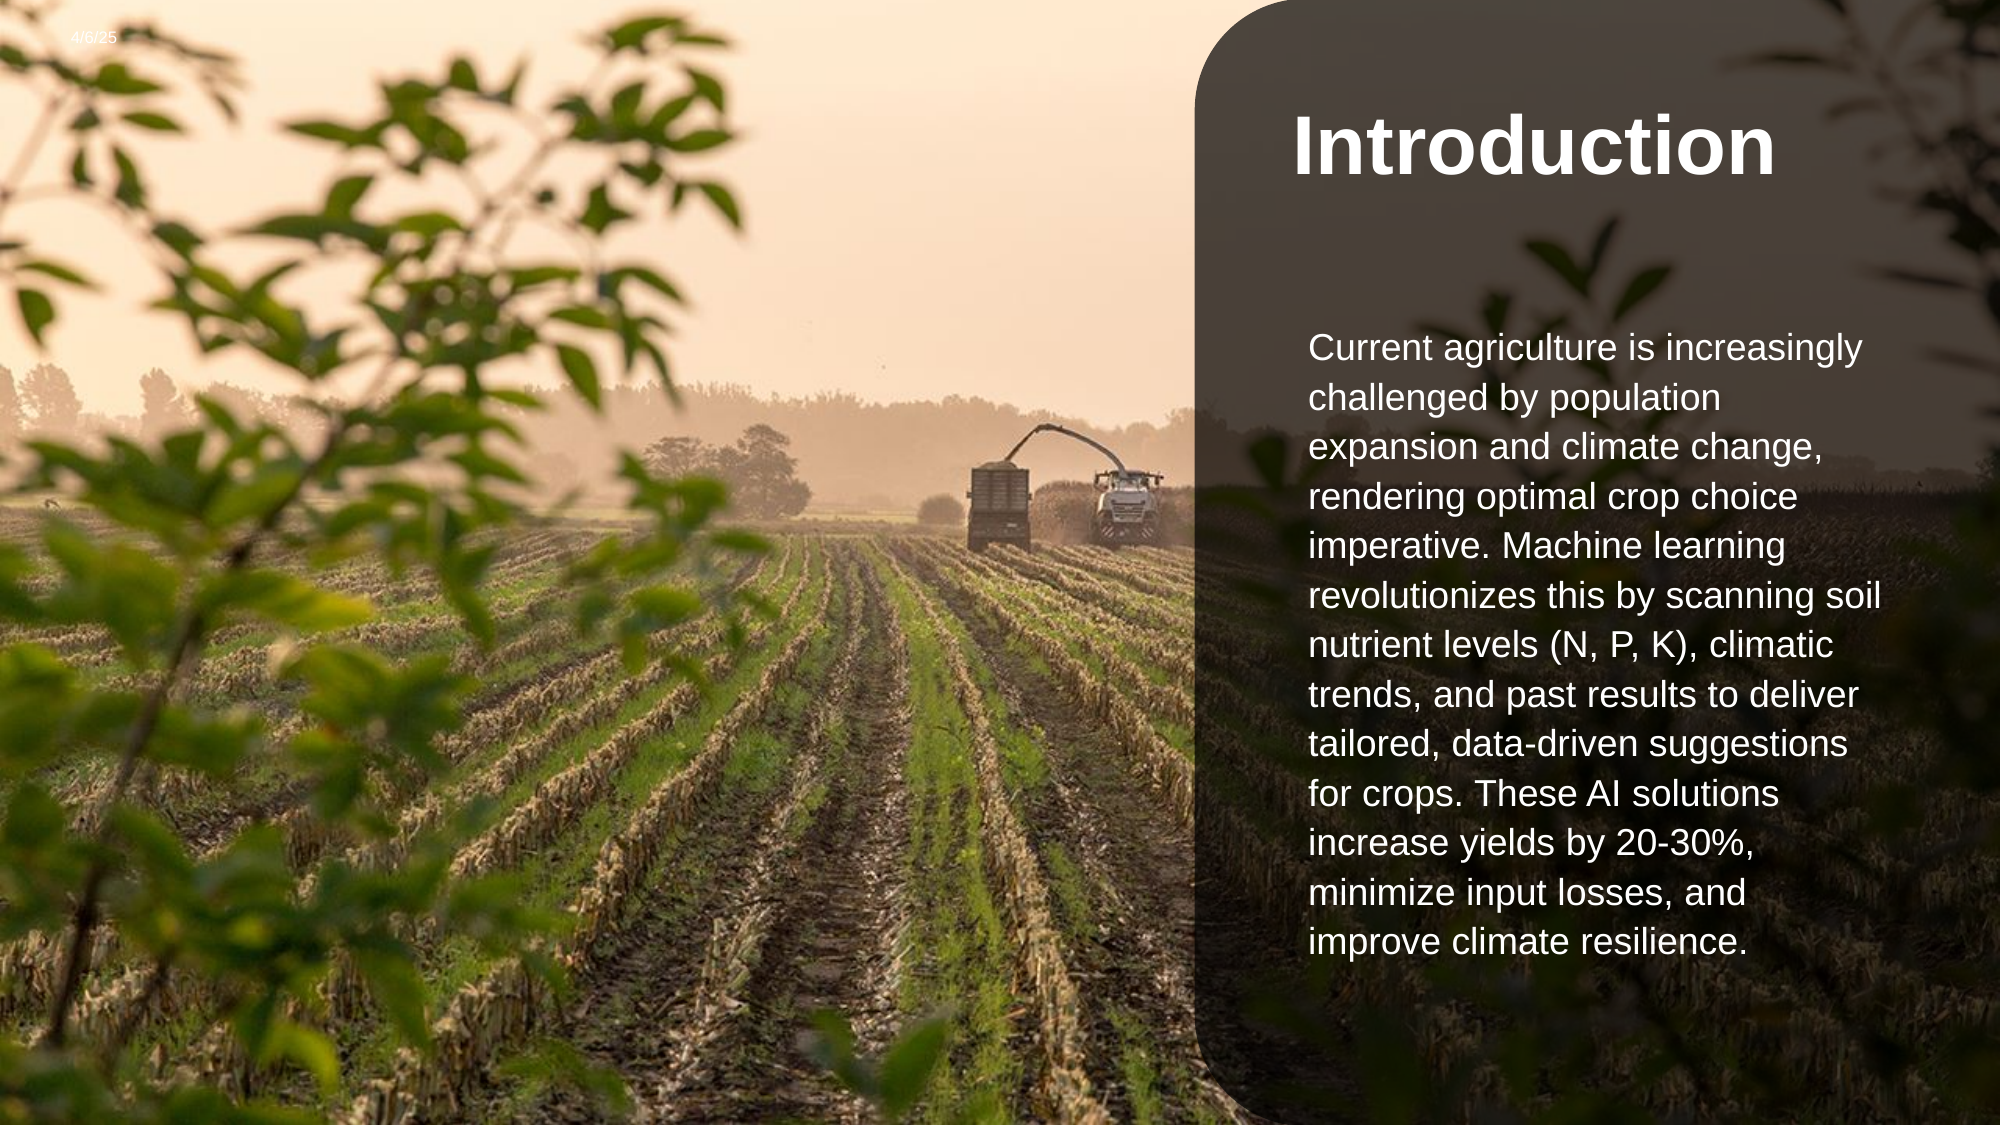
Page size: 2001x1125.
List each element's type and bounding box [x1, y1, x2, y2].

list [0, 0, 2000, 1125]
